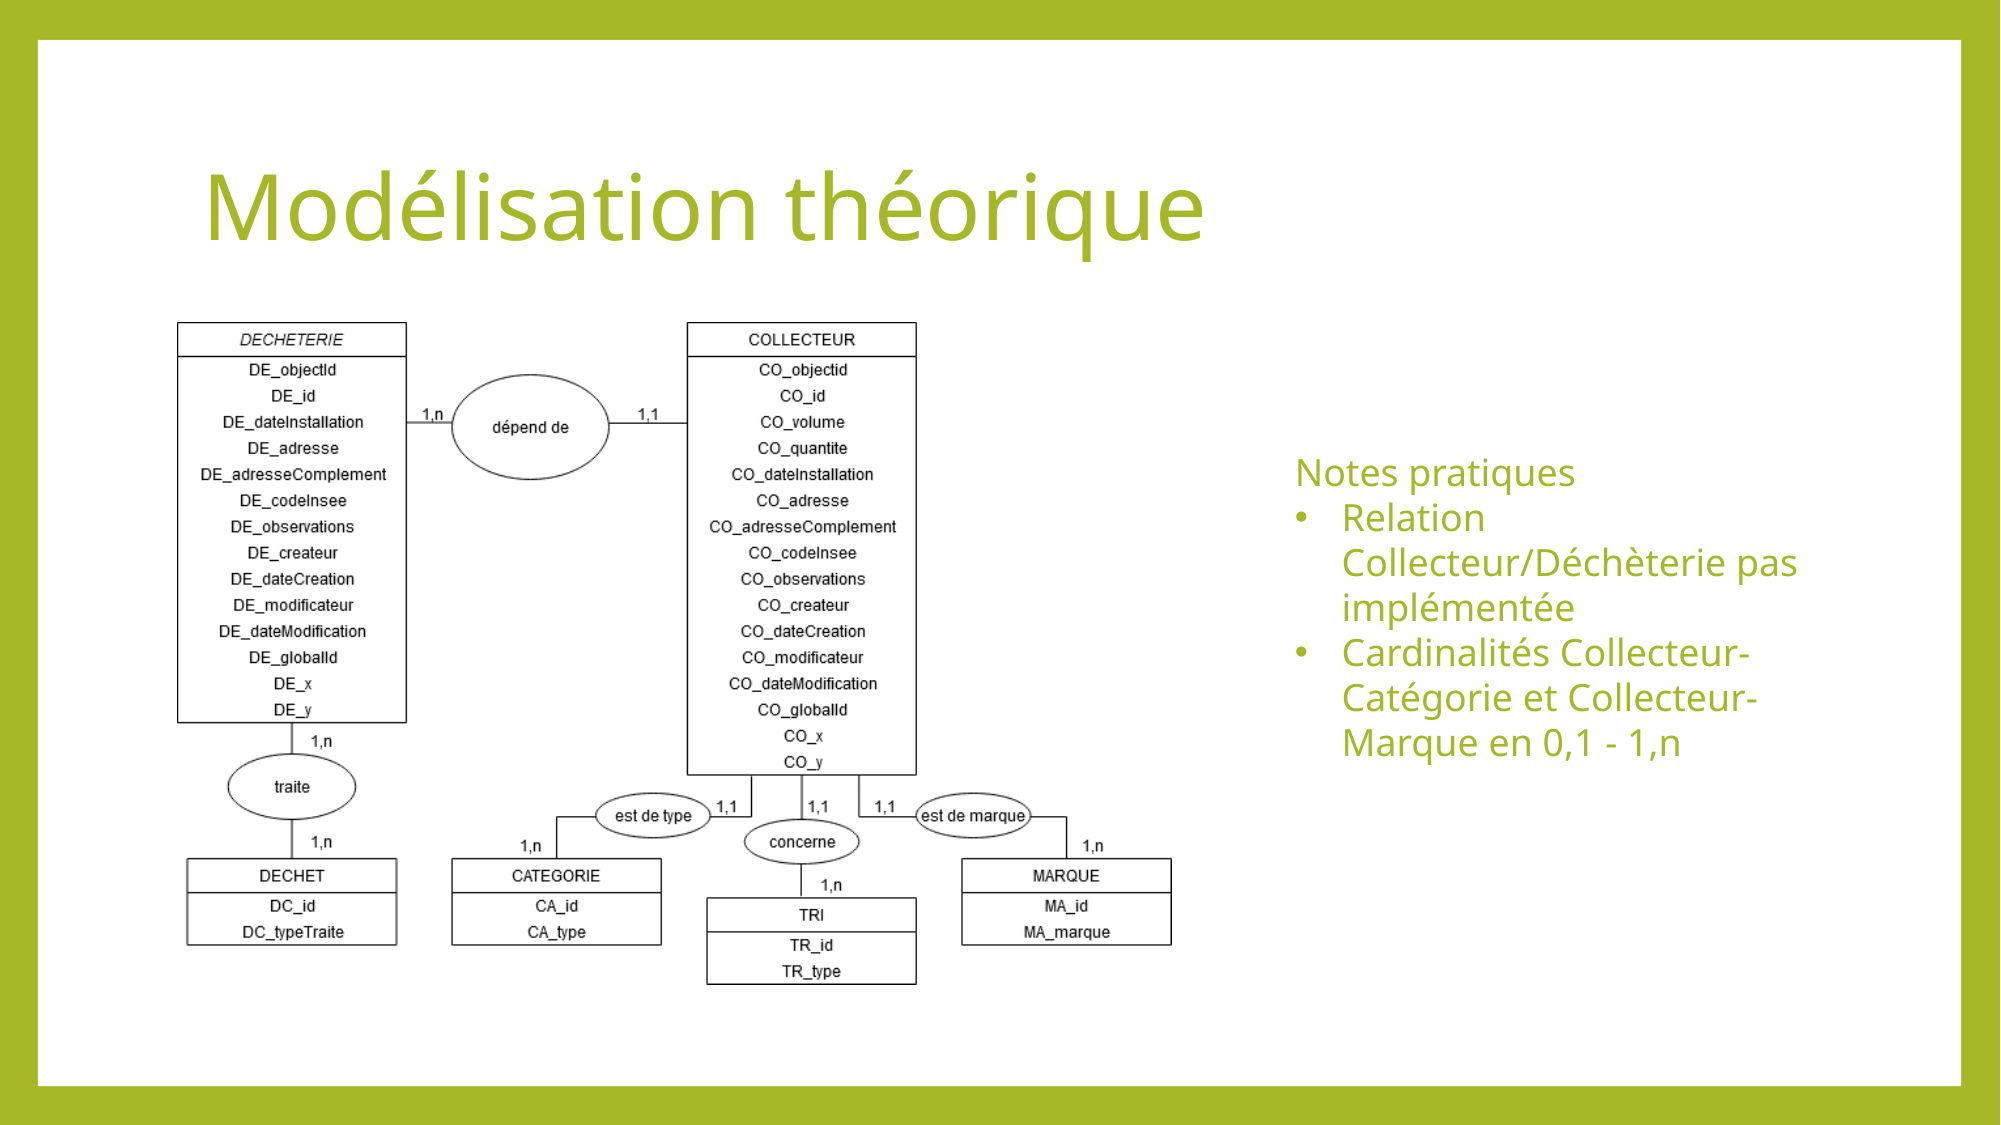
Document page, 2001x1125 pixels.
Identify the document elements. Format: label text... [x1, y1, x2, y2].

title Modélisation théorique [187, 99, 1808, 323]
text_box Notes pratiques Relation Collecteur/Déchèterie pas implémentée Cardinalités Collecteur-Catégorie et Collecteur-Marque en 0,1 - 1,n [1279, 441, 1884, 771]
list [177, 322, 1173, 986]
